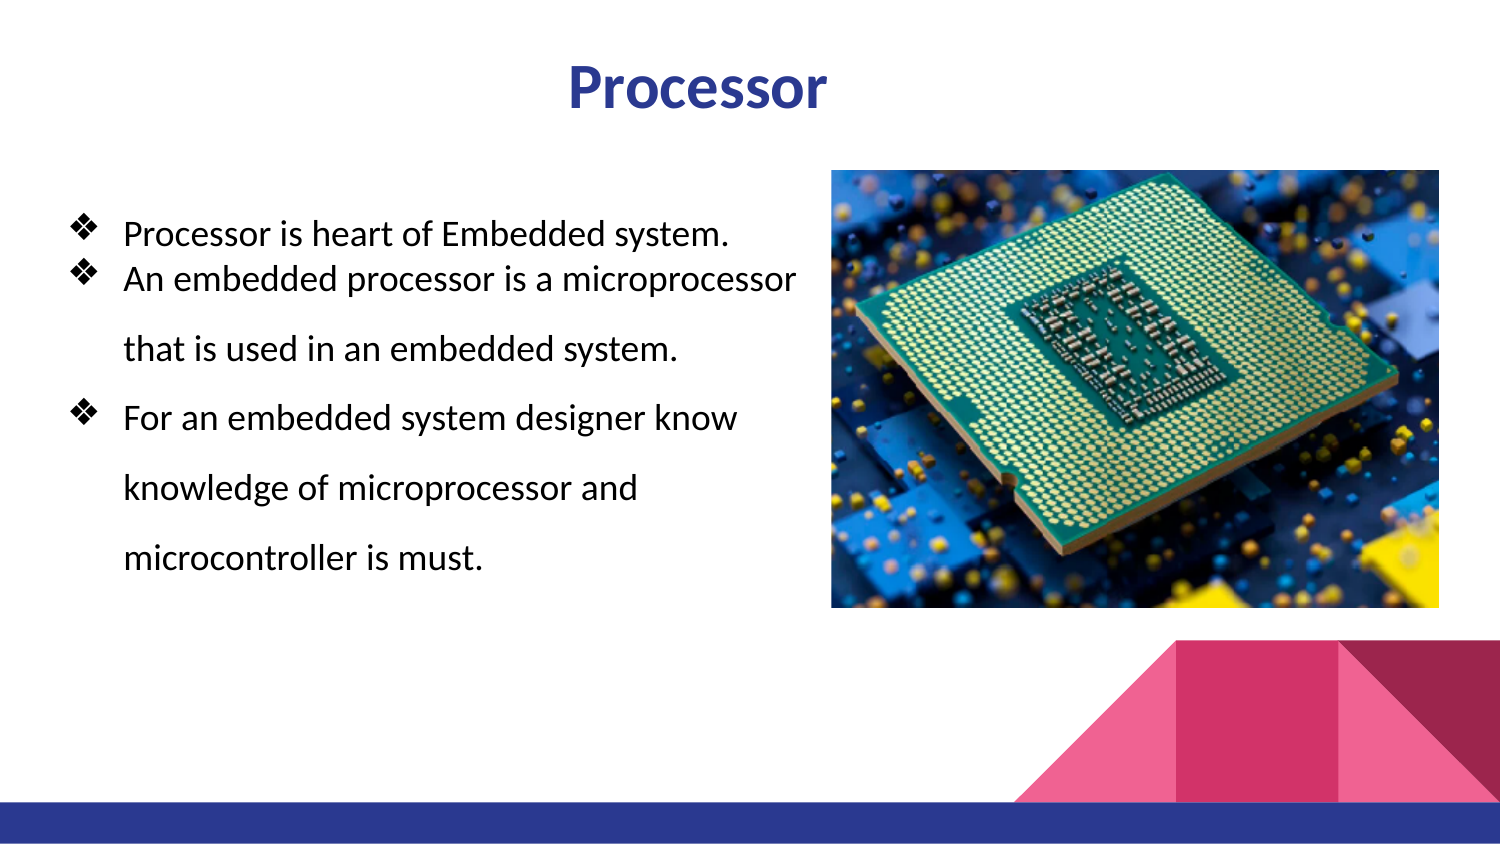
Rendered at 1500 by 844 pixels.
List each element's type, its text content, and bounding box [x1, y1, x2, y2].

list Processor is heart of Embedded system. An embedded processor is a microprocessor that is used in an embedded system. For an embedded system designer know knowledge of microprocessor and microcontroller is must. [33, 170, 1432, 719]
title Processor [0, 29, 1398, 129]
picture [831, 170, 1457, 622]
